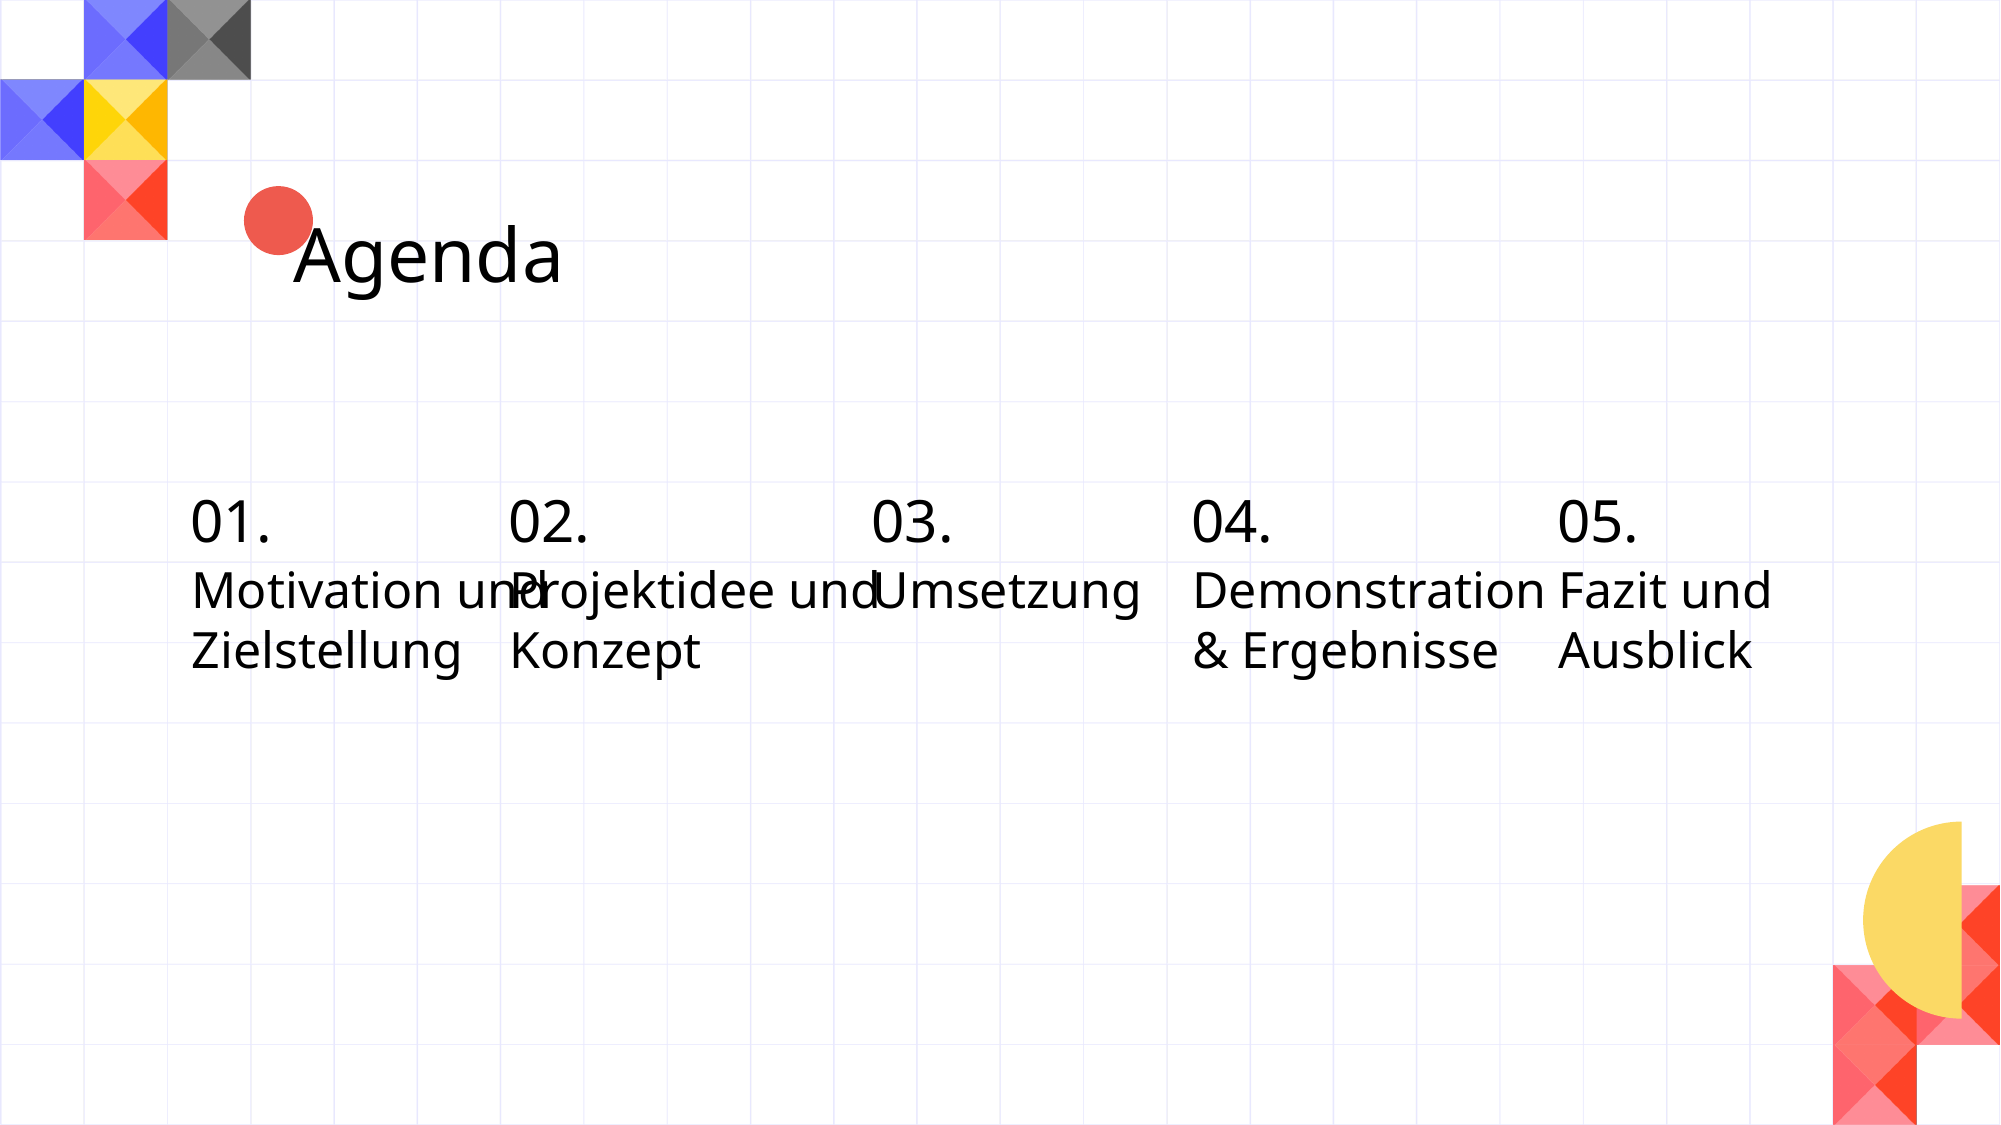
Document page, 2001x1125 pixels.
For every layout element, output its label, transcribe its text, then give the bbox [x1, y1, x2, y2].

text_box Fazit und Ausblick [1543, 551, 1969, 686]
text_box 05. [1542, 476, 1908, 562]
text_box 01. [175, 476, 493, 562]
text_box Agenda [278, 199, 1088, 305]
text_box Projektidee und Konzept [494, 562, 920, 686]
text_box 03. [856, 476, 1176, 562]
text_box Umsetzung [858, 562, 1177, 626]
text_box 04. [1176, 476, 1542, 562]
text_box Demonstration & Ergebnisse [1177, 562, 1543, 686]
text_box Motivation und Zielstellung [176, 562, 494, 686]
picture [0, 0, 2000, 1125]
text_box 02. [493, 476, 856, 562]
